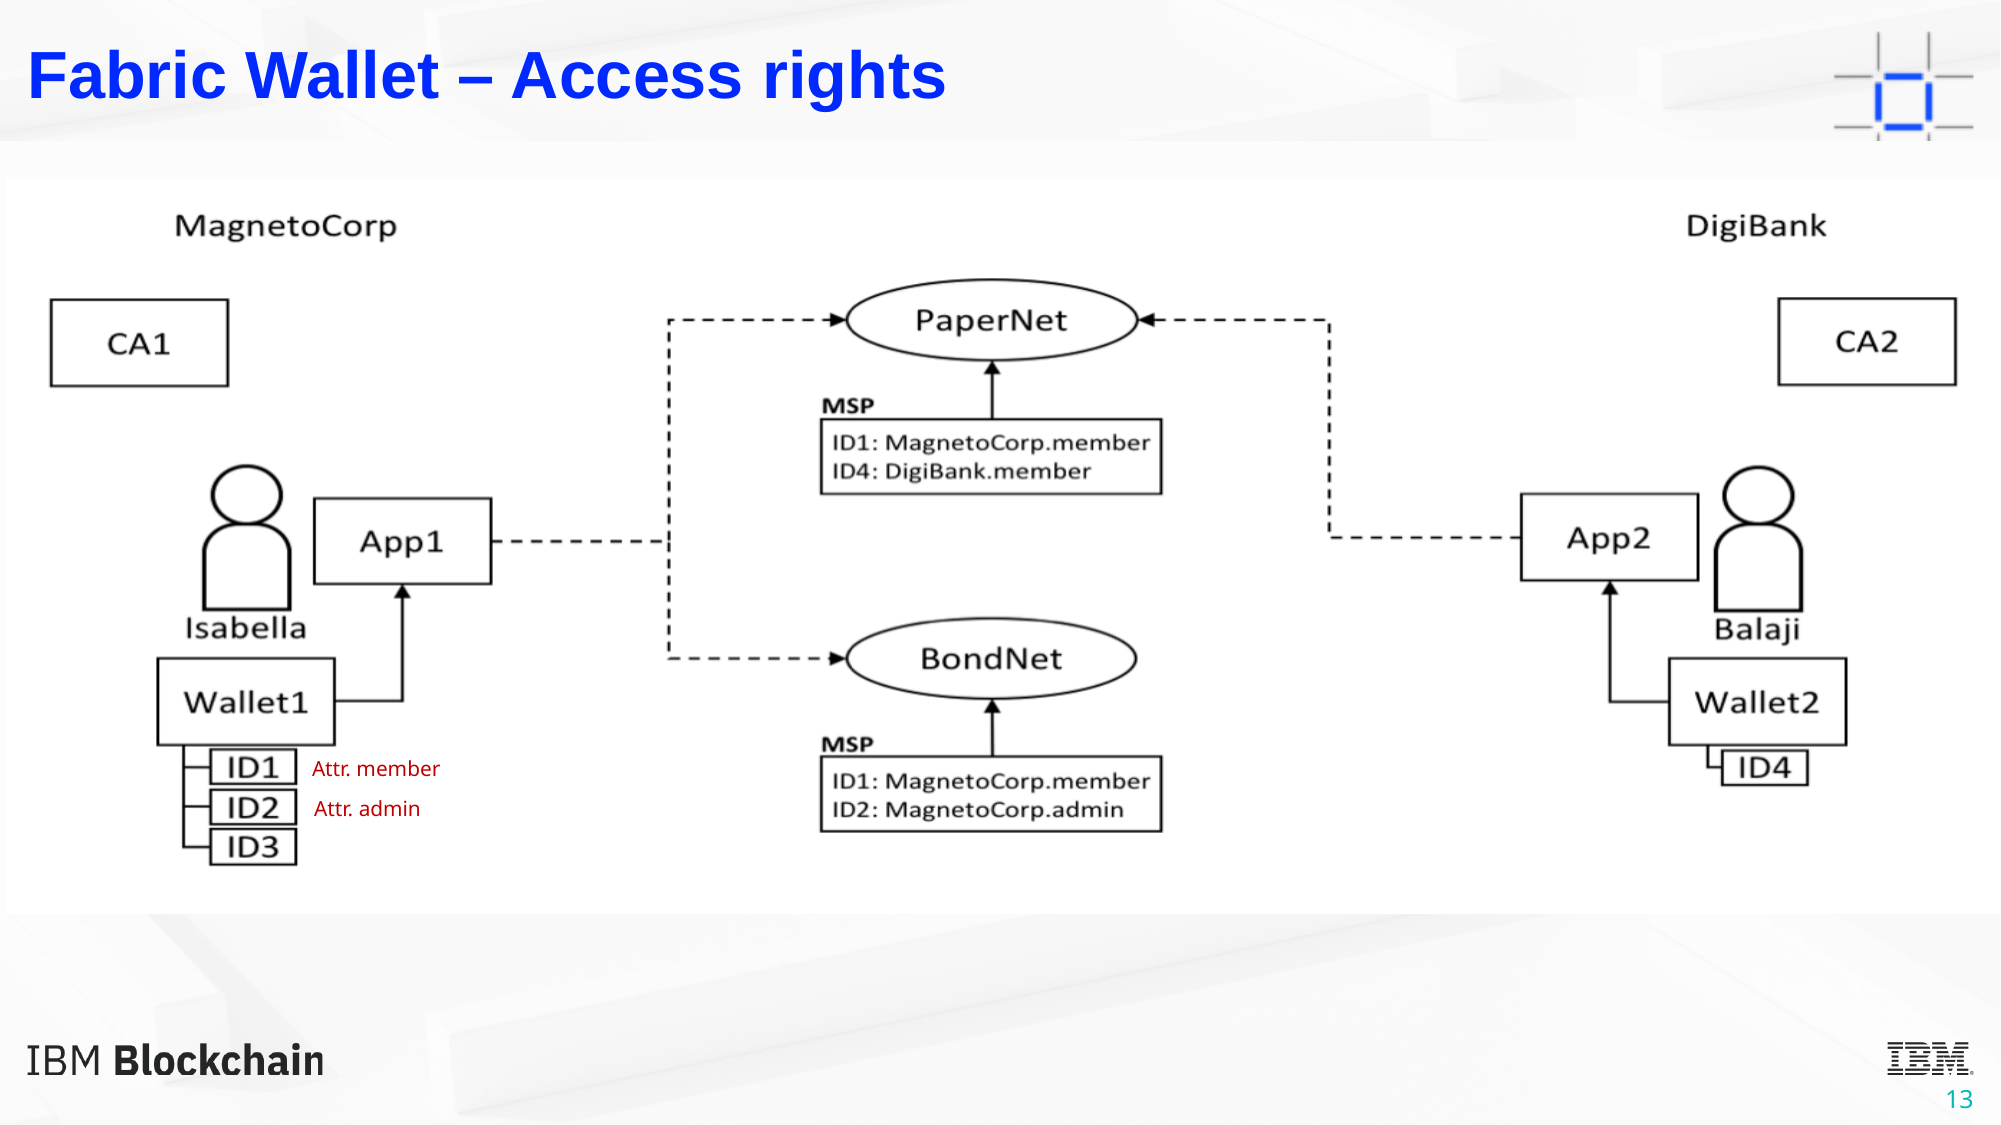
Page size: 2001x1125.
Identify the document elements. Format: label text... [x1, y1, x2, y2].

list Fabric Wallet – Access rights [27, 31, 1727, 138]
picture [0, 32, 2000, 914]
